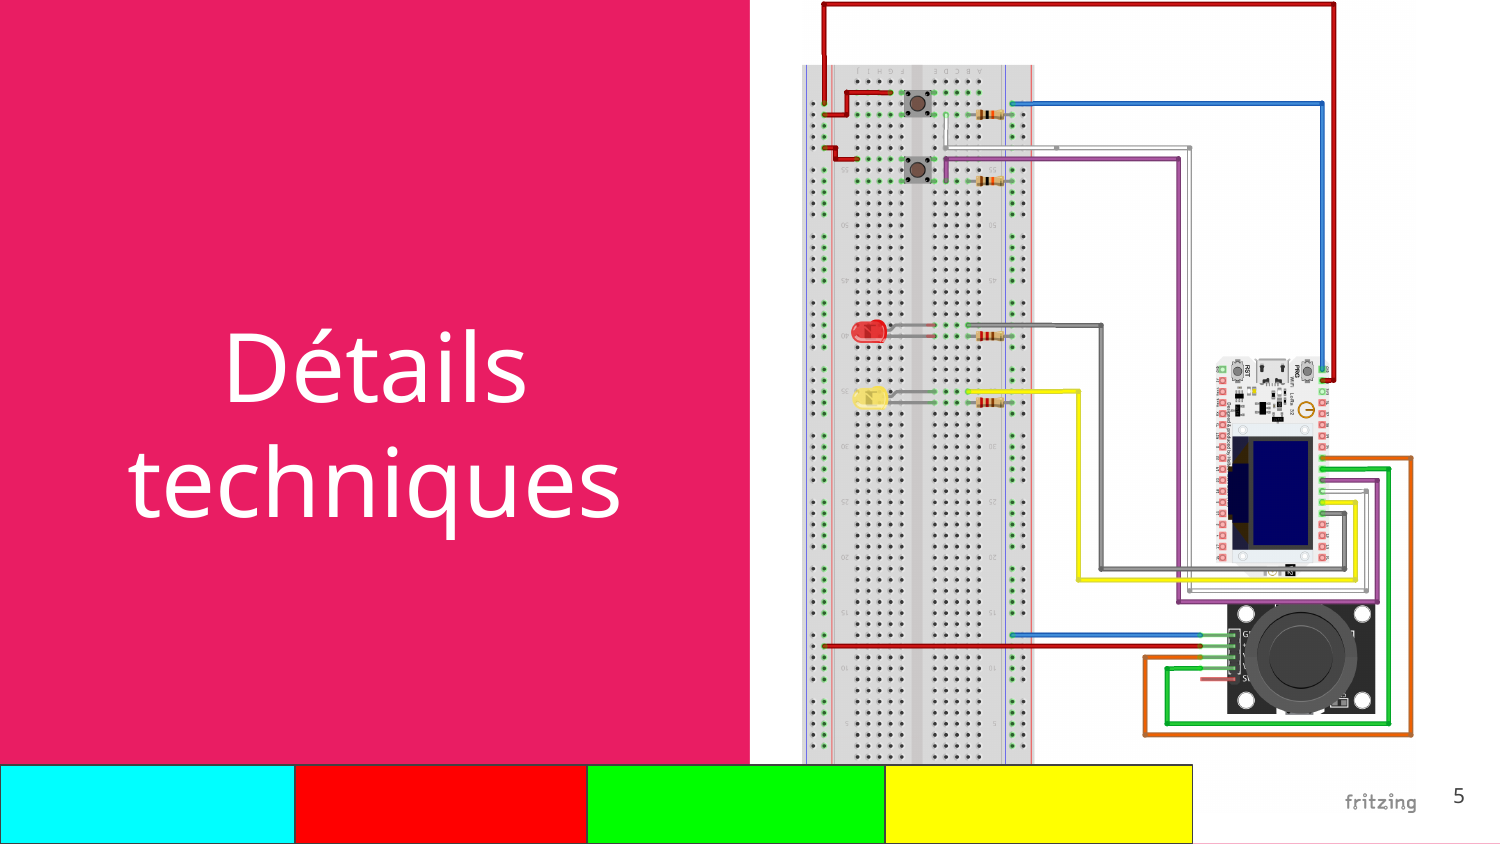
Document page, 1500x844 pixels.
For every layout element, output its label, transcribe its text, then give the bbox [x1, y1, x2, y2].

slide_number ‹#› [1389, 764, 1480, 830]
text_box [884, 822, 1193, 844]
text_box [0, 764, 295, 844]
text_box [587, 764, 884, 844]
title Détails techniques [43, 298, 708, 546]
picture [802, 0, 1416, 813]
text_box [295, 764, 587, 844]
